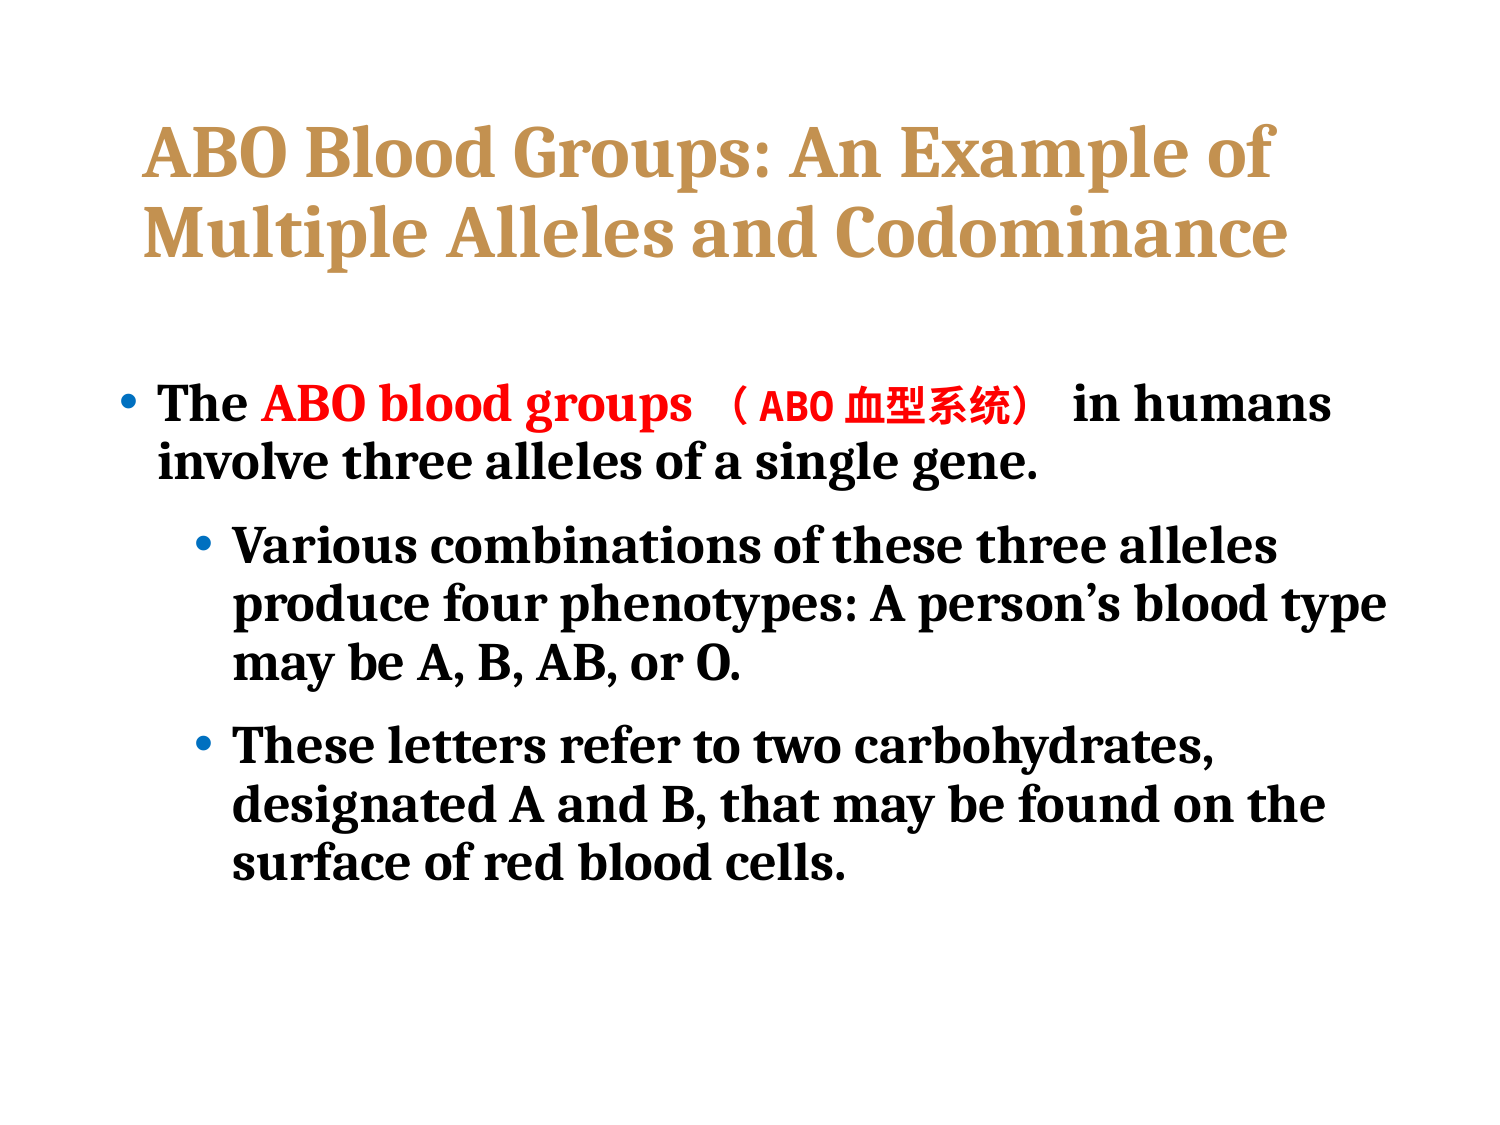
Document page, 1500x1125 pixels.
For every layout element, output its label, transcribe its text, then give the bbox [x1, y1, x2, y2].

title ABO Blood Groups: An Example of Multiple Alleles and Codominance [127, 104, 1449, 263]
list The ABO blood groups（ABO血型系统） in humans involve three alleles of a single gene. Various combinations of these three alleles produce four phenotypes: A person’s blood type may be A, B, AB, or O. These letters refer to two carbohydrates, designated A and B, that may be found on the surface of red blood cells. [104, 366, 1449, 1014]
